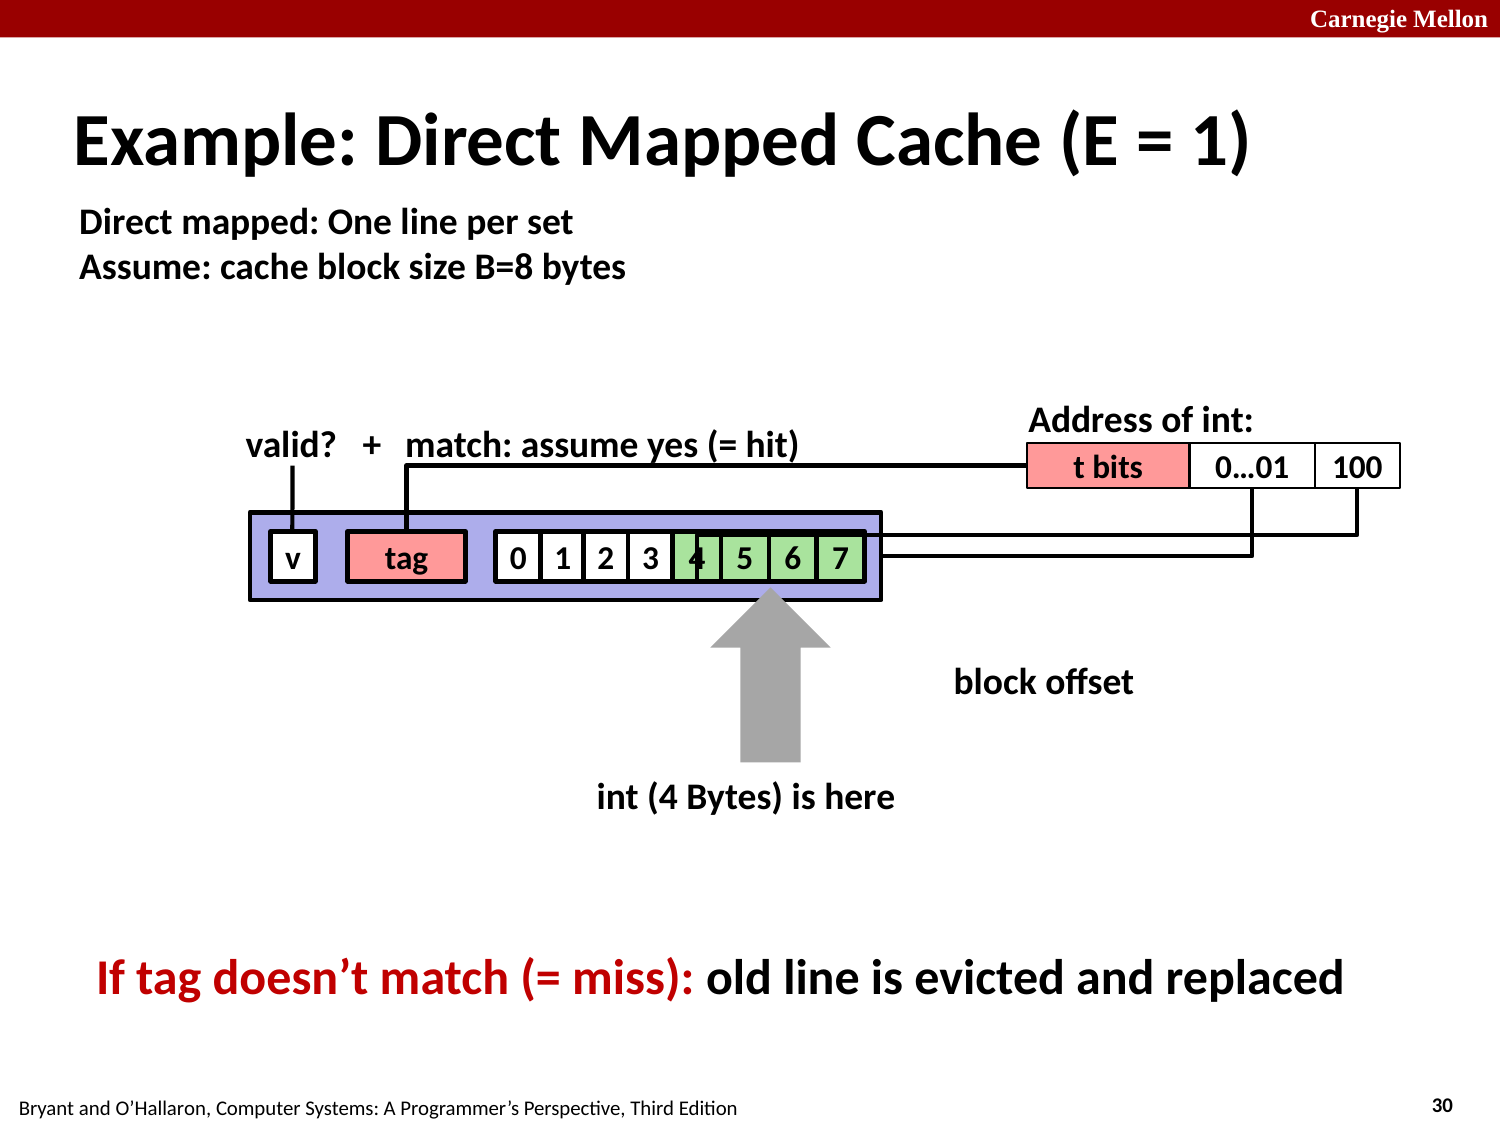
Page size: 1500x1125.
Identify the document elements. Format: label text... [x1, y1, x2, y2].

text_box Direct mapped: One line per set Assume: cache block size B=8 bytes [64, 189, 642, 295]
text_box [980, 204, 1075, 865]
text_box int (4 Bytes) is here [581, 764, 911, 825]
text_box [710, 587, 831, 763]
text_box match: assume yes (= hit) [397, 412, 816, 473]
text_box 0…01 [1189, 443, 1314, 488]
text_box If tag doesn’t match (= miss): old line is evicted and replaced [81, 937, 1361, 1013]
text_box tag [347, 531, 466, 582]
text_box 6 [769, 541, 817, 582]
text_box 7 [817, 541, 865, 582]
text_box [1079, 336, 1102, 708]
text_box block offset [1106, 649, 1150, 710]
text_box 5 [721, 541, 769, 582]
text_box t bits [1106, 448, 1189, 488]
text_box 0 [495, 541, 540, 582]
text_box 4 [672, 541, 721, 582]
text_box 3 [628, 541, 672, 582]
text_box 1 [540, 541, 583, 582]
text_box valid? + [230, 412, 397, 473]
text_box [406, 465, 974, 532]
text_box 2 [583, 541, 628, 582]
text_box block offset [938, 649, 974, 710]
text_box 100 [1314, 443, 1400, 488]
title Example: Direct Mapped Cache (E = 1) [58, 72, 1305, 199]
text_box Address of int: [1106, 387, 1270, 448]
text_box [249, 512, 882, 600]
text_box v [270, 531, 316, 582]
